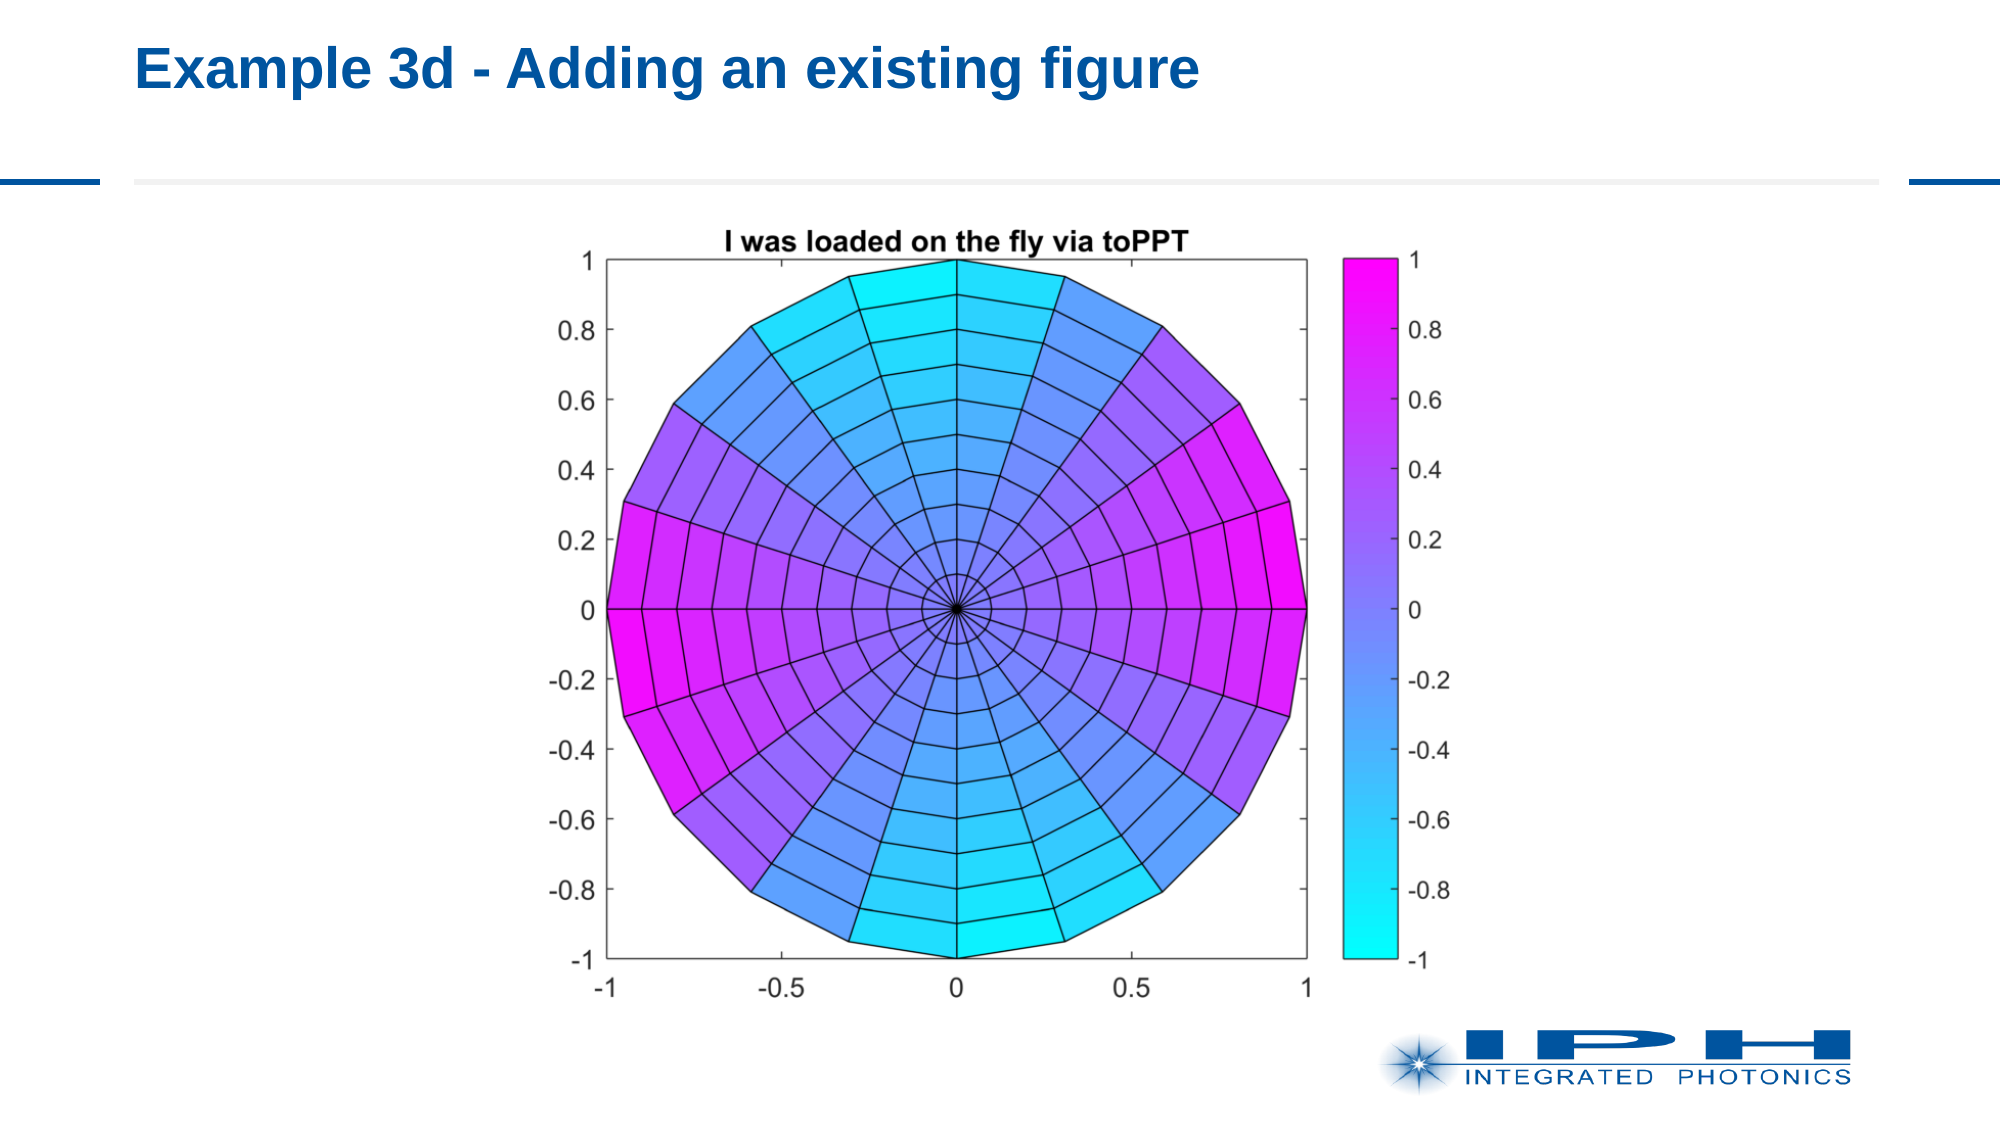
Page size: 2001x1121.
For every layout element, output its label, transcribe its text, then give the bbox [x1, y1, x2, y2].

picture [549, 228, 1451, 999]
picture [1375, 1029, 1851, 1097]
title Example 3d - Adding an existing figure [134, 30, 1880, 168]
